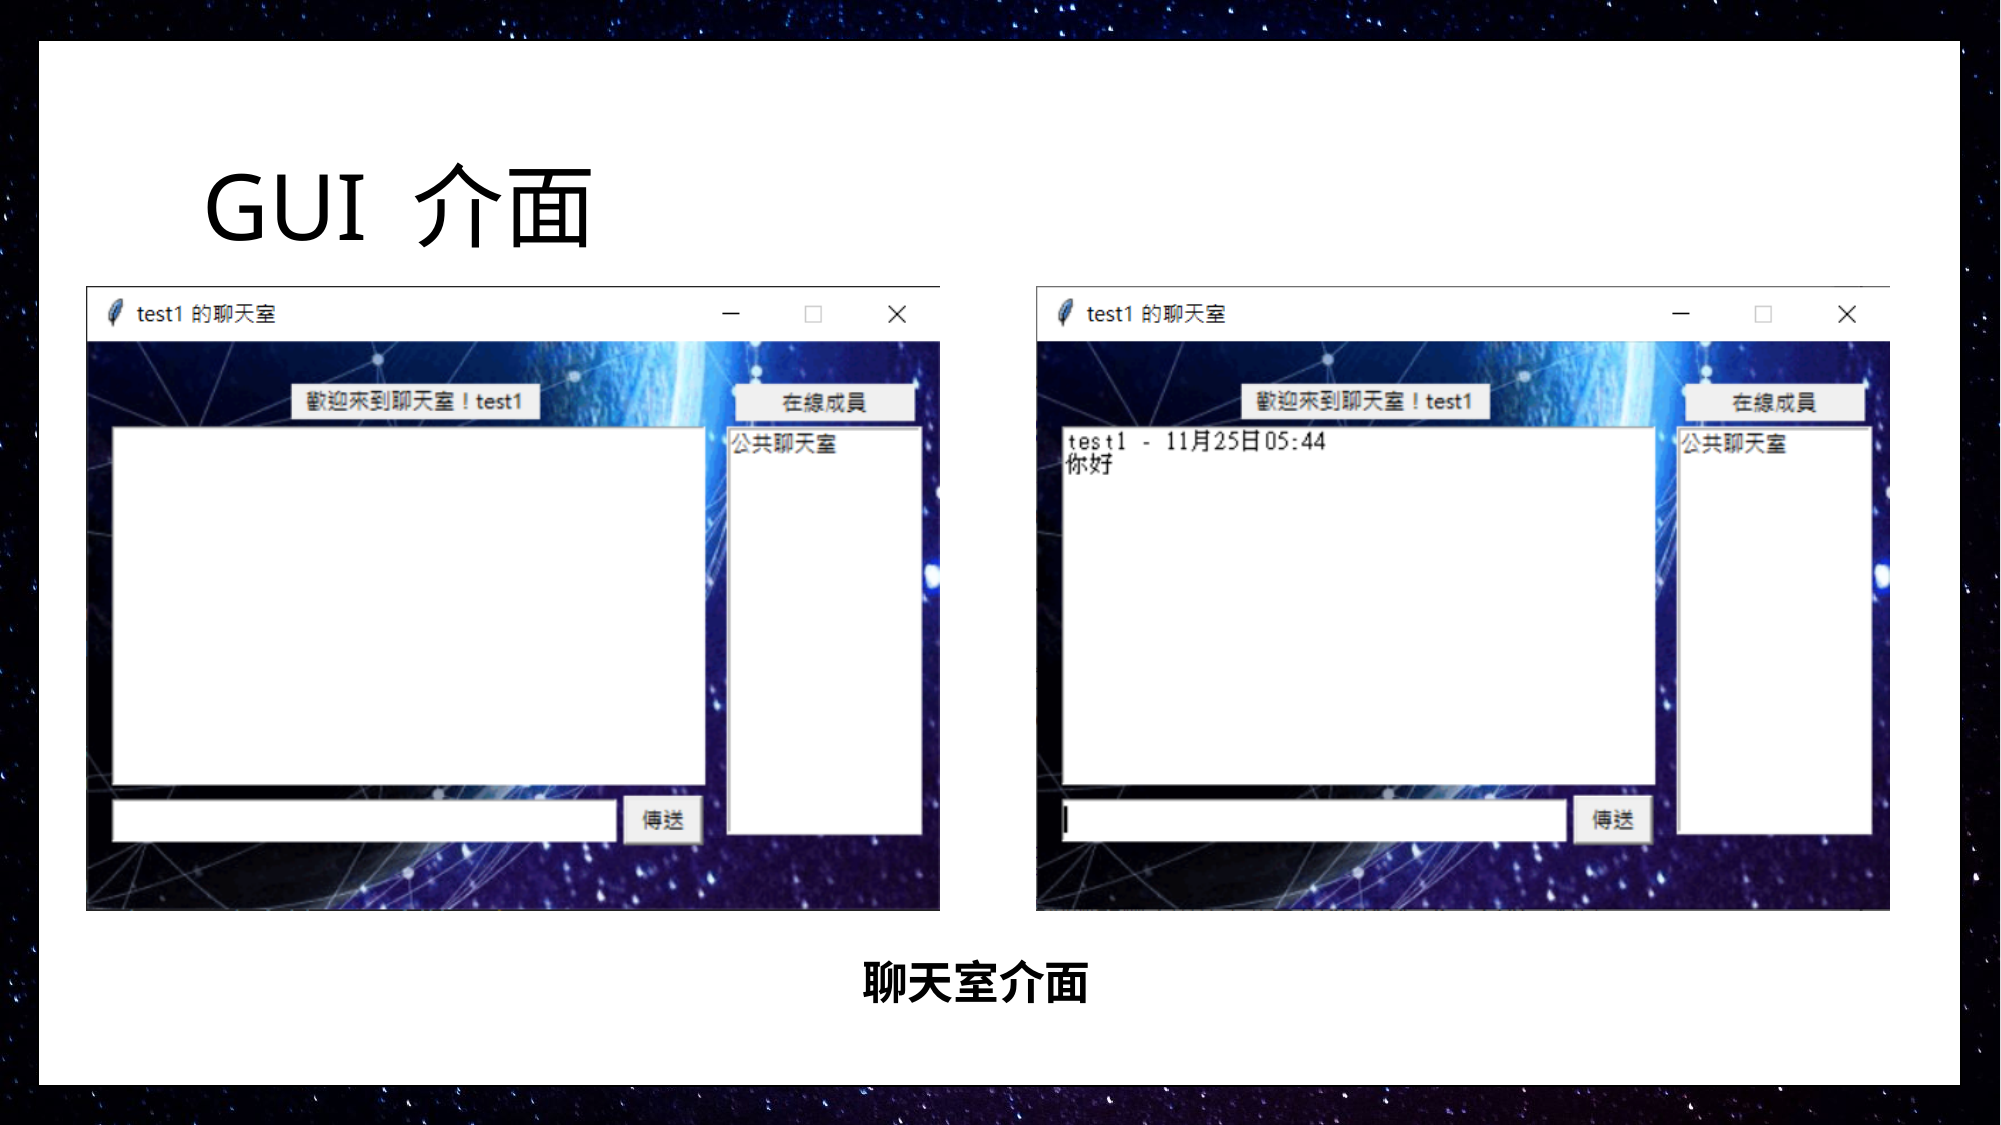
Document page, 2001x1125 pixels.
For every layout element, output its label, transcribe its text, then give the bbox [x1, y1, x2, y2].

picture [0, 0, 2001, 1125]
title GUI 介面 [187, 99, 1808, 323]
list 聊天室介面 [187, 952, 1758, 1041]
